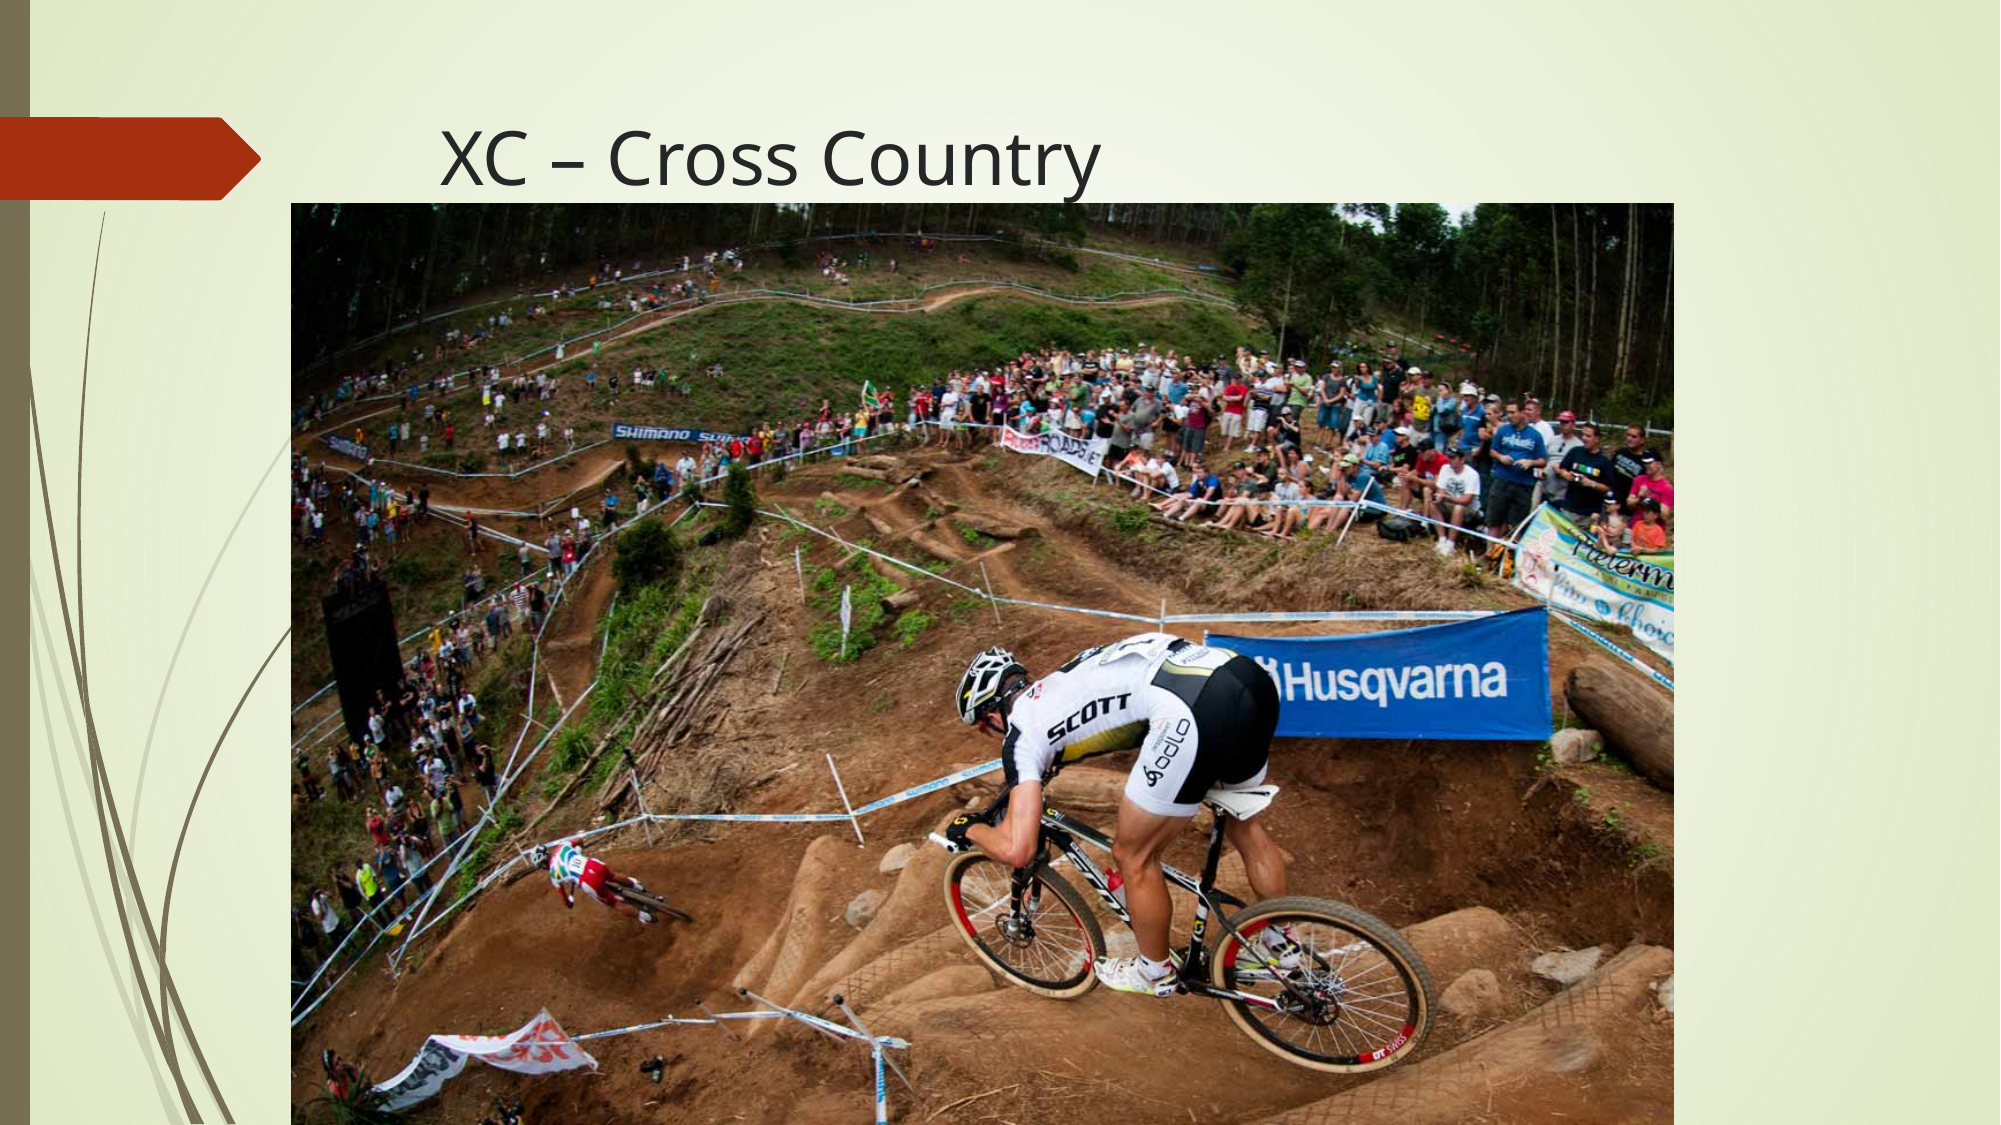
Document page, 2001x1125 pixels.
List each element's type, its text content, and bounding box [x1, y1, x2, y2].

picture [290, 203, 1674, 1125]
title XC – Cross Country [425, 102, 1888, 313]
